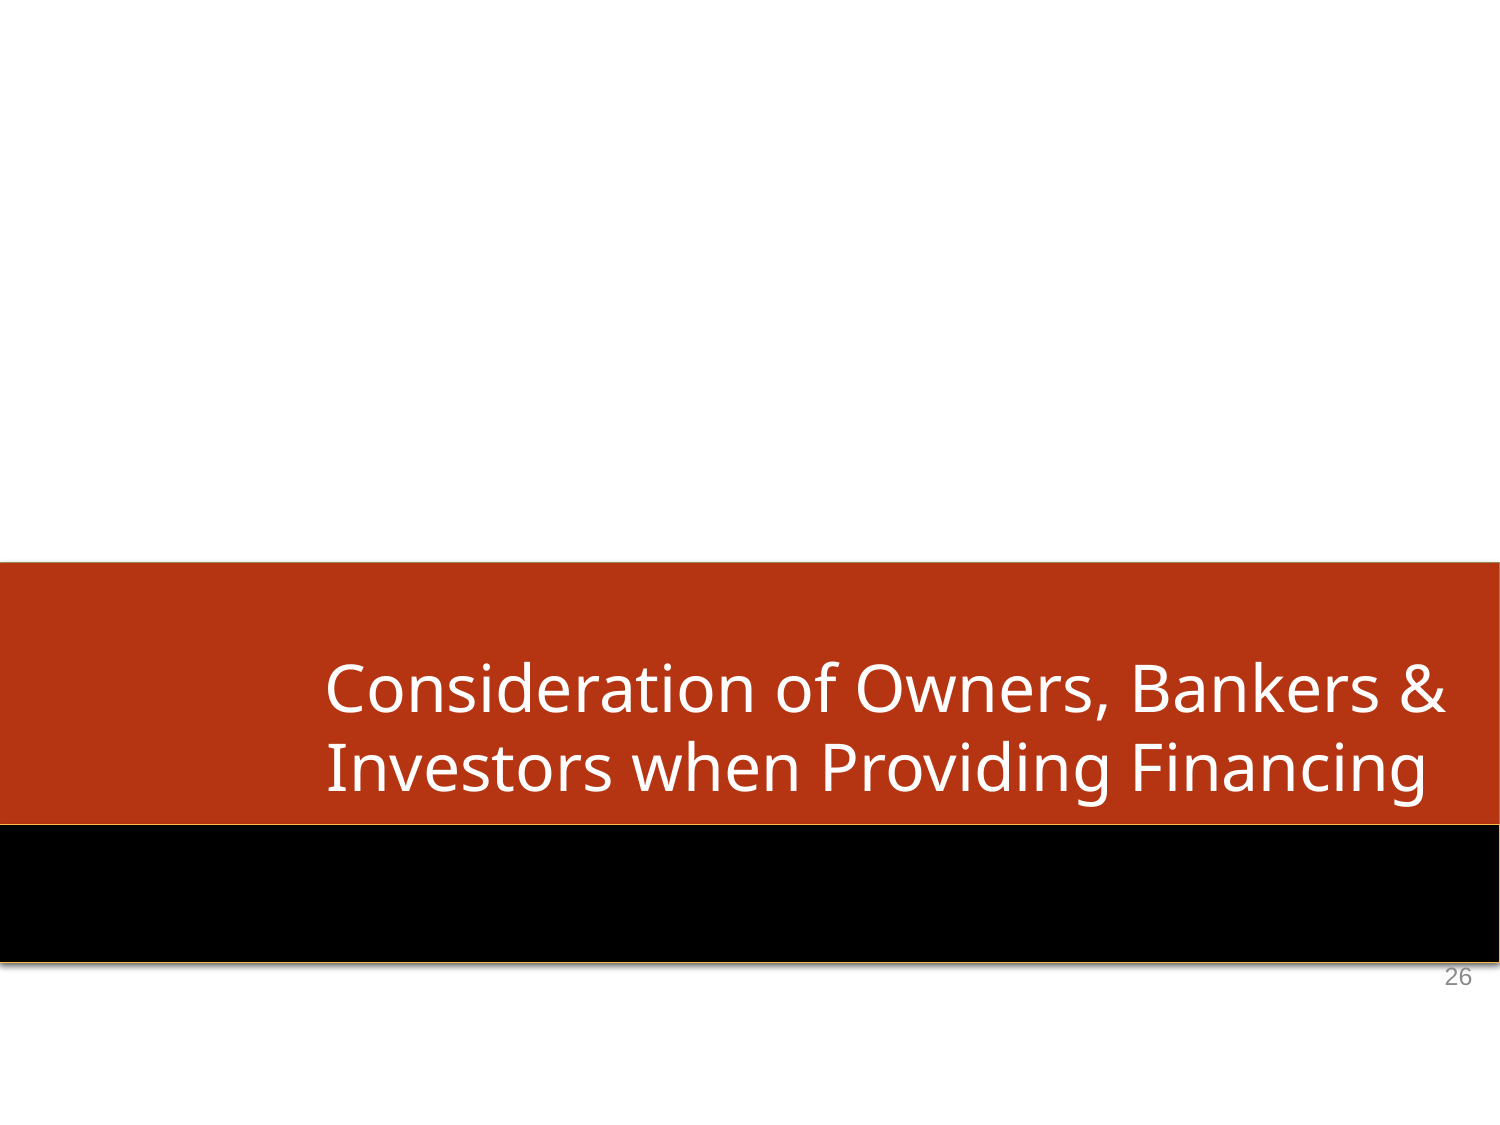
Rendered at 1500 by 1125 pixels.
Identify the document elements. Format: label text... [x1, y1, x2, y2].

title Consideration of Owners, Bankers & Investors when Providing Financing [237, 587, 1463, 813]
slide_number 26 [1149, 945, 1488, 1006]
